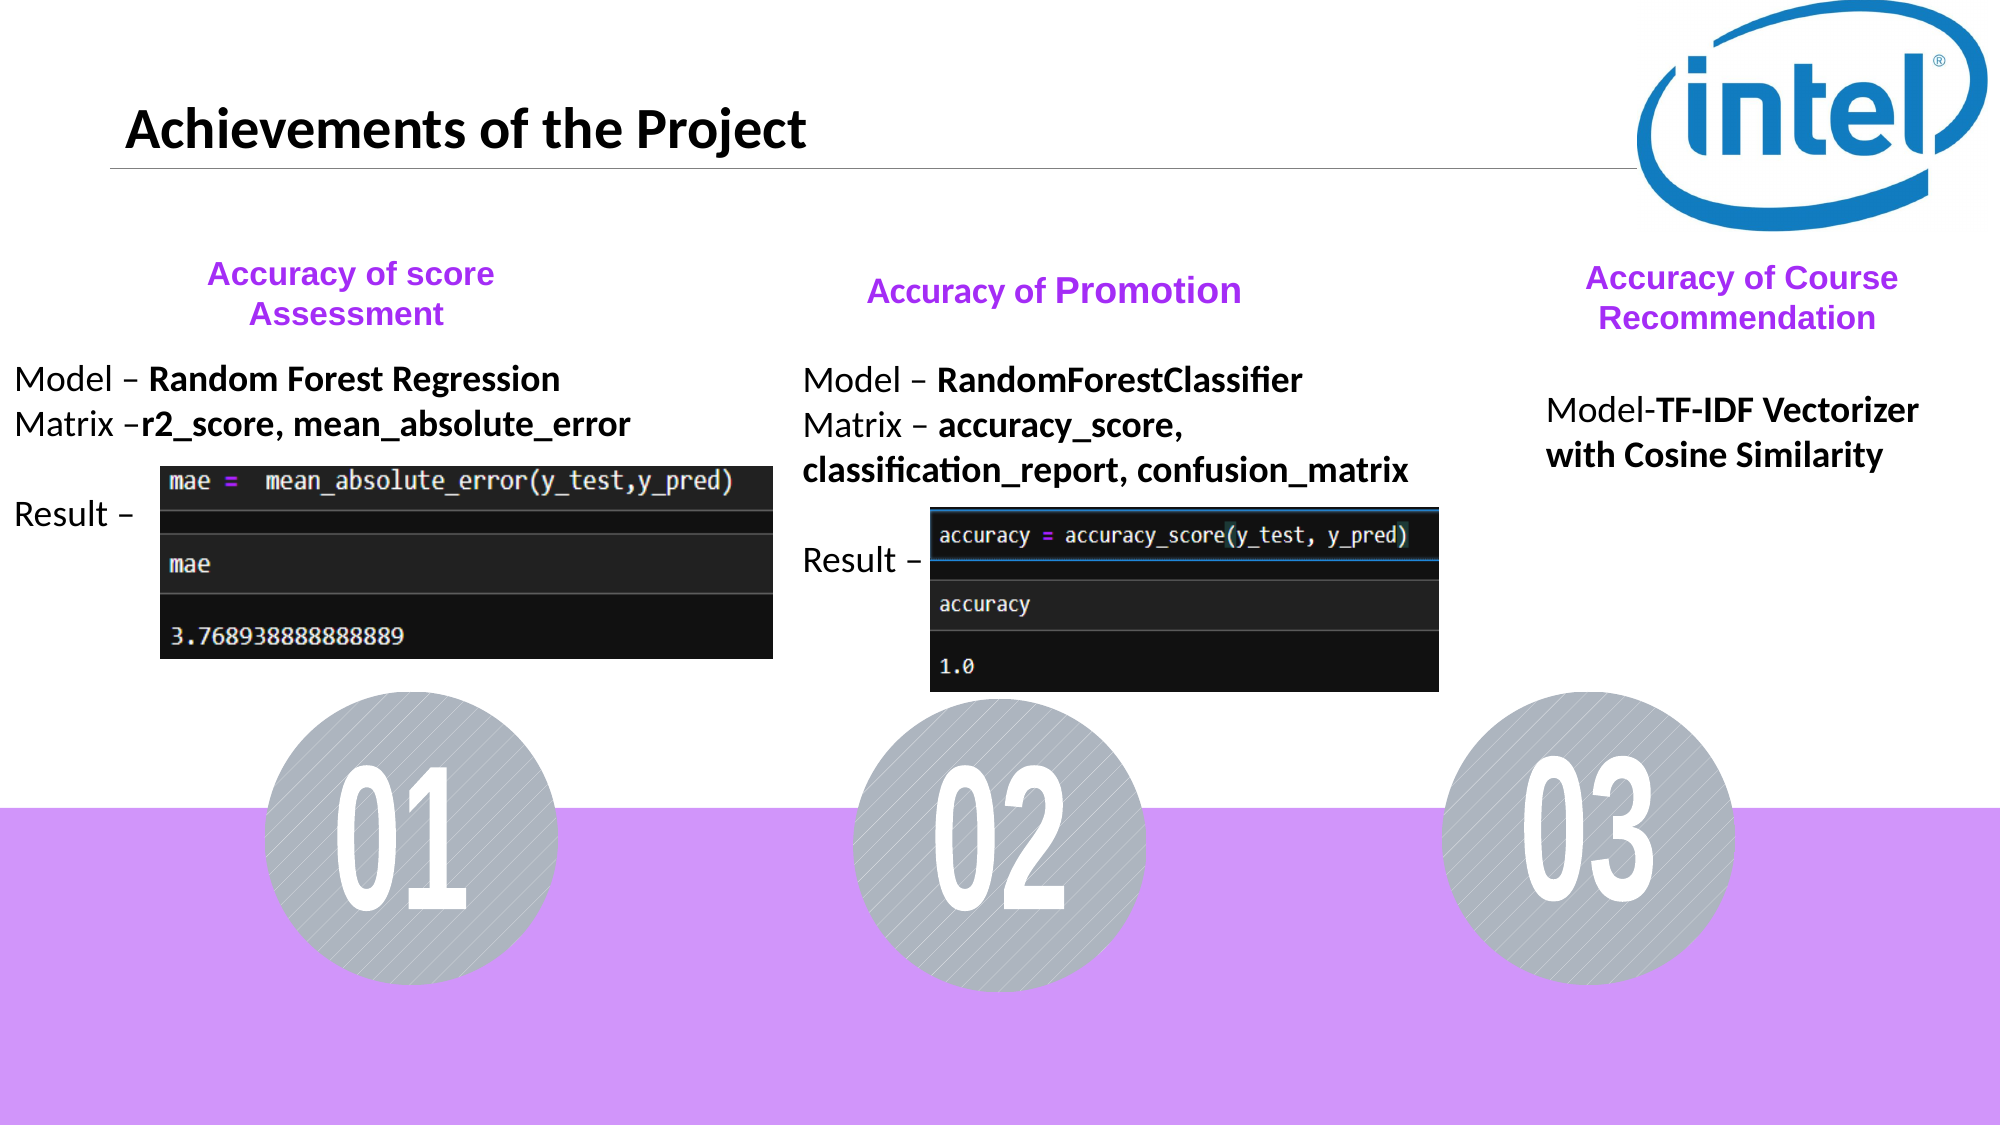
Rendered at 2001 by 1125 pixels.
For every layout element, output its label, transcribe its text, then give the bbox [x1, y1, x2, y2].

text_box Accuracy of score Assessment [134, 244, 567, 346]
text_box Accuracy of Course Recommendation [1526, 248, 1959, 384]
text_box Accuracy of Promotion [852, 258, 1400, 319]
text_box [853, 700, 1147, 993]
title Achievements of the Project [109, 0, 1634, 169]
text_box Model-TF-IDF Vectorizer with Cosine Similarity [1531, 377, 2000, 483]
text_box Model – RandomForestClassifier Matrix – accuracy_score, classification_report, confusion_matrix Result – [787, 347, 1465, 633]
picture [160, 466, 773, 659]
picture [1637, 0, 1988, 232]
text_box [264, 767, 559, 986]
text_box Model – Random Forest Regression Matrix –r2_score, mean_absolute_error Result – [0, 346, 954, 767]
picture [930, 507, 1440, 692]
text_box [0, 807, 2000, 1125]
text_box [1441, 691, 1736, 986]
